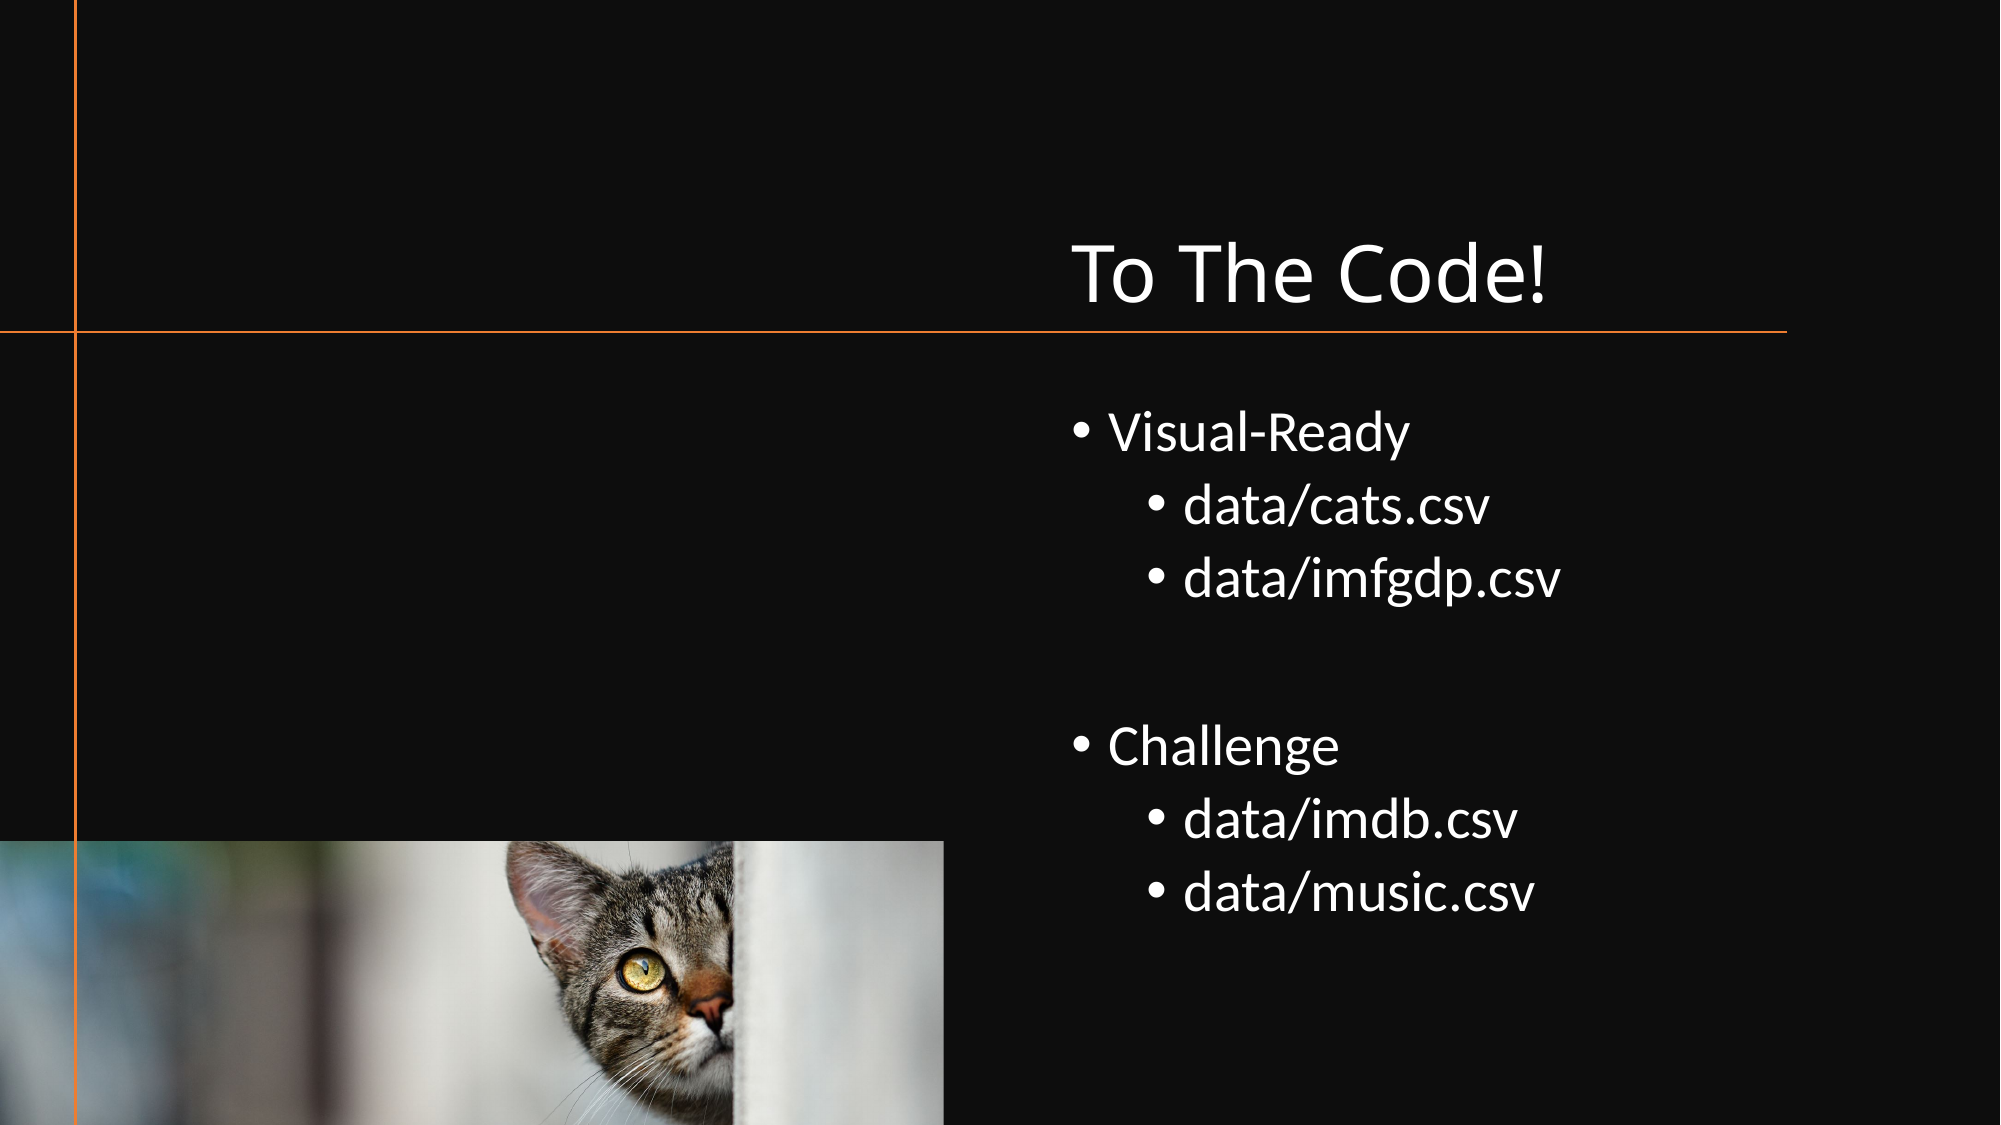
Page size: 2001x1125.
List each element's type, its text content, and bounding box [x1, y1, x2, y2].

picture [76, 841, 944, 1125]
text_box [0, 333, 74, 841]
text_box [0, 0, 74, 331]
list Visual-Ready data/cats.csv data/imfgdp.csv Challenge data/imdb.csv data/music.csv [1056, 393, 1788, 959]
title To The Code! [1056, 109, 1788, 328]
text_box [77, 0, 2000, 1125]
picture [0, 841, 75, 1125]
